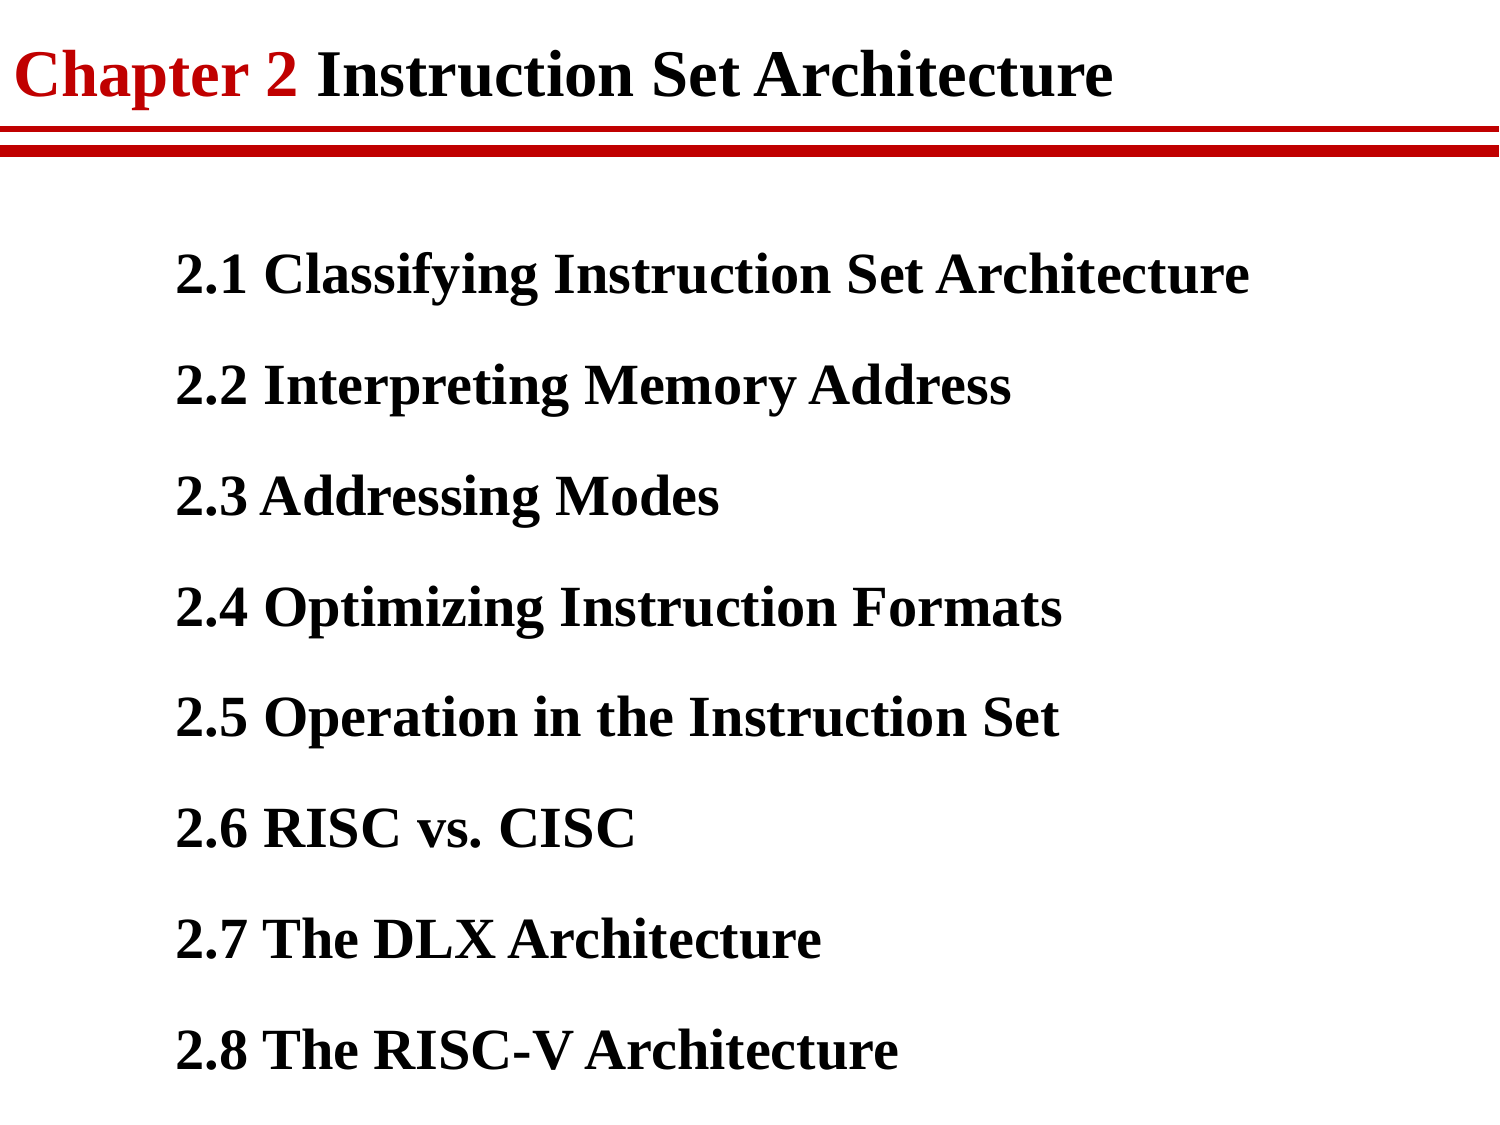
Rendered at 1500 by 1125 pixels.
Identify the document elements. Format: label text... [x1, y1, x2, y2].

text_box Chapter 2 Instruction Set Architecture [0, 22, 1495, 118]
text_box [0, 128, 1500, 152]
list 2.1 Classifying Instruction Set Architecture 2.2 Interpreting Memory Address 2.3 Addressing Modes 2.4 Optimizing Instruction Formats 2.5 Operation in the Instruction Set 2.6 RISC vs. CISC 2.7 The DLX Architecture 2.8 The RISC-V Architecture [171, 196, 1382, 1090]
